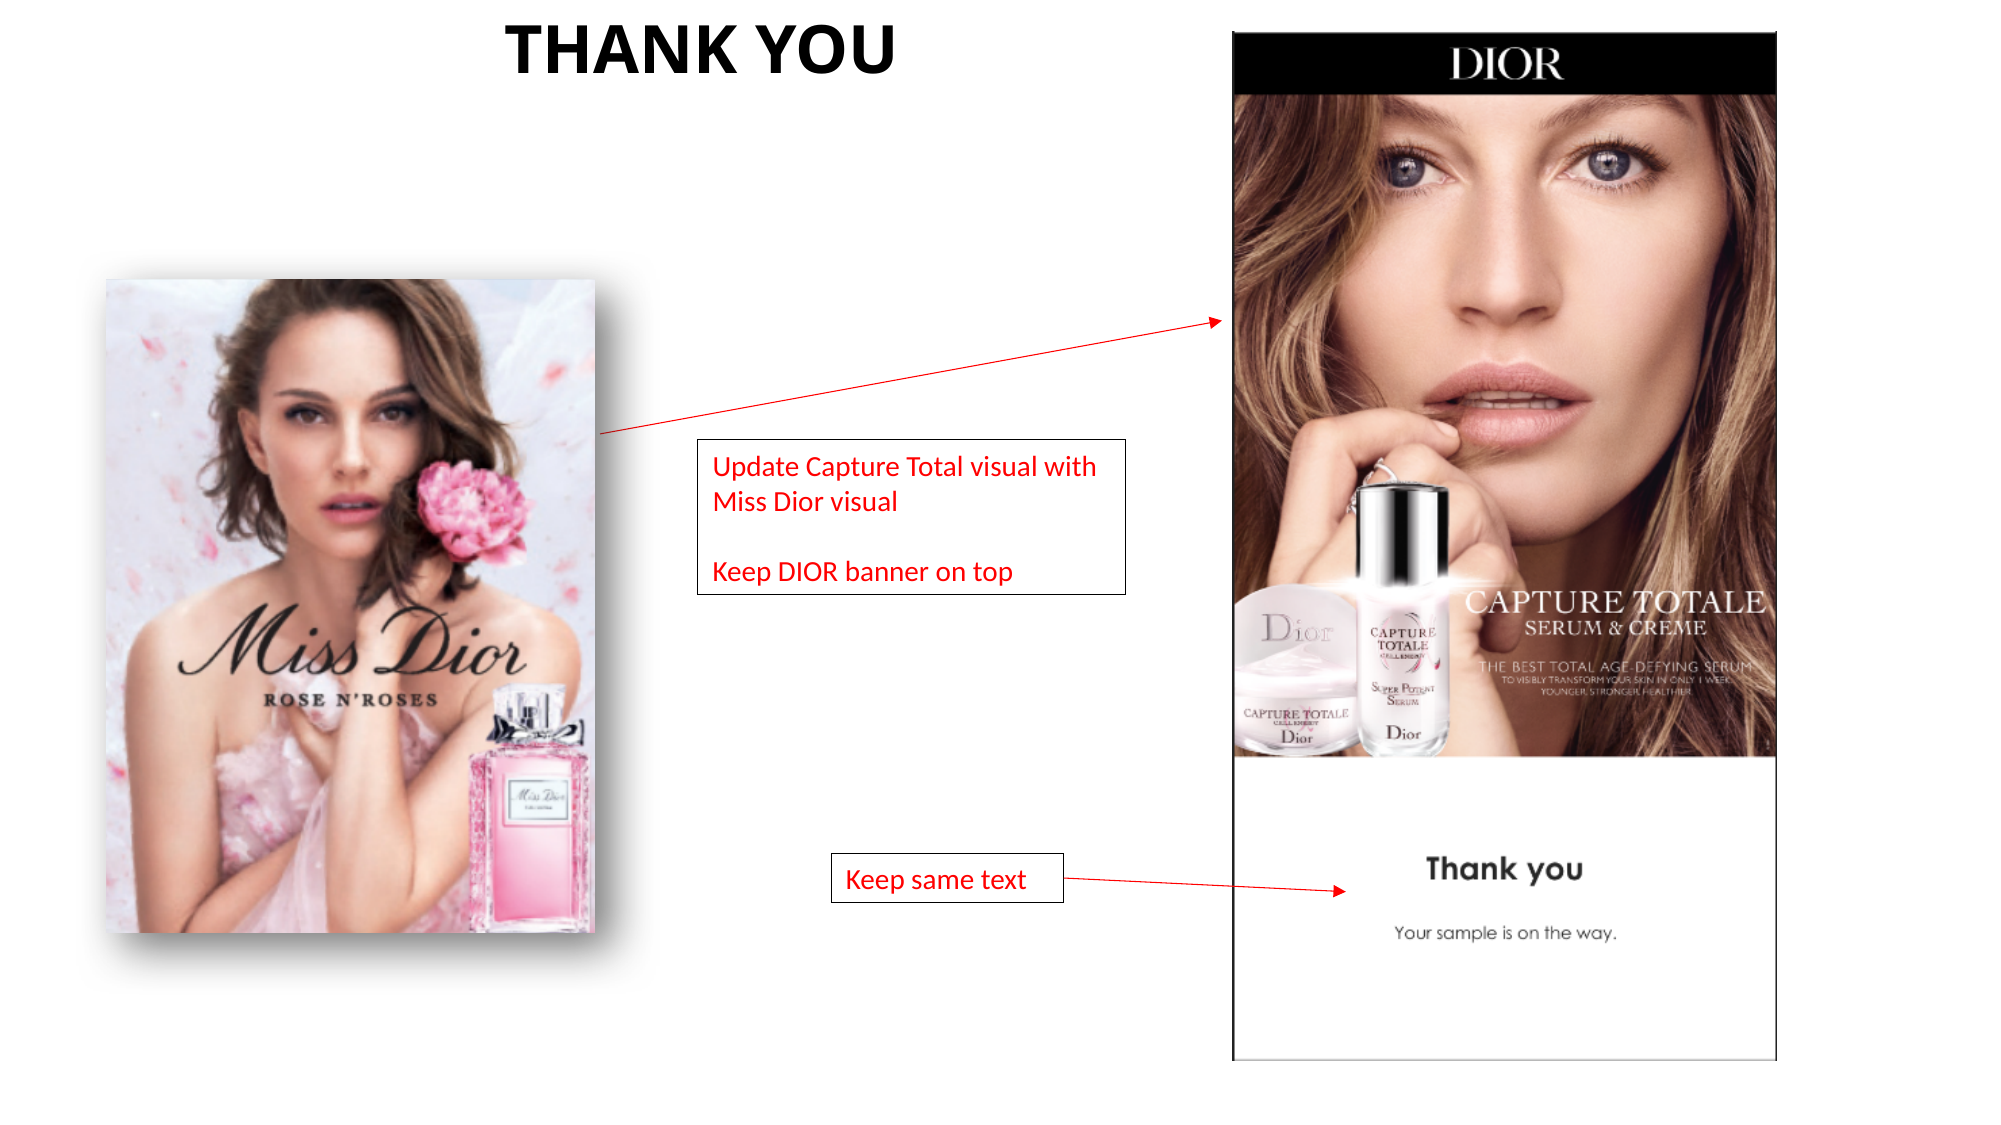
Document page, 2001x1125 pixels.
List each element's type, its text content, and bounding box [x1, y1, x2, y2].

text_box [1063, 878, 1346, 892]
text_box Update Capture Total visual with Miss Dior visual Keep DIOR banner on top [697, 439, 1126, 595]
text_box Keep same text [831, 853, 1064, 903]
picture [106, 279, 595, 933]
title THANK YOU [489, 0, 919, 105]
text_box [599, 320, 1223, 434]
picture [1231, 31, 1777, 1061]
